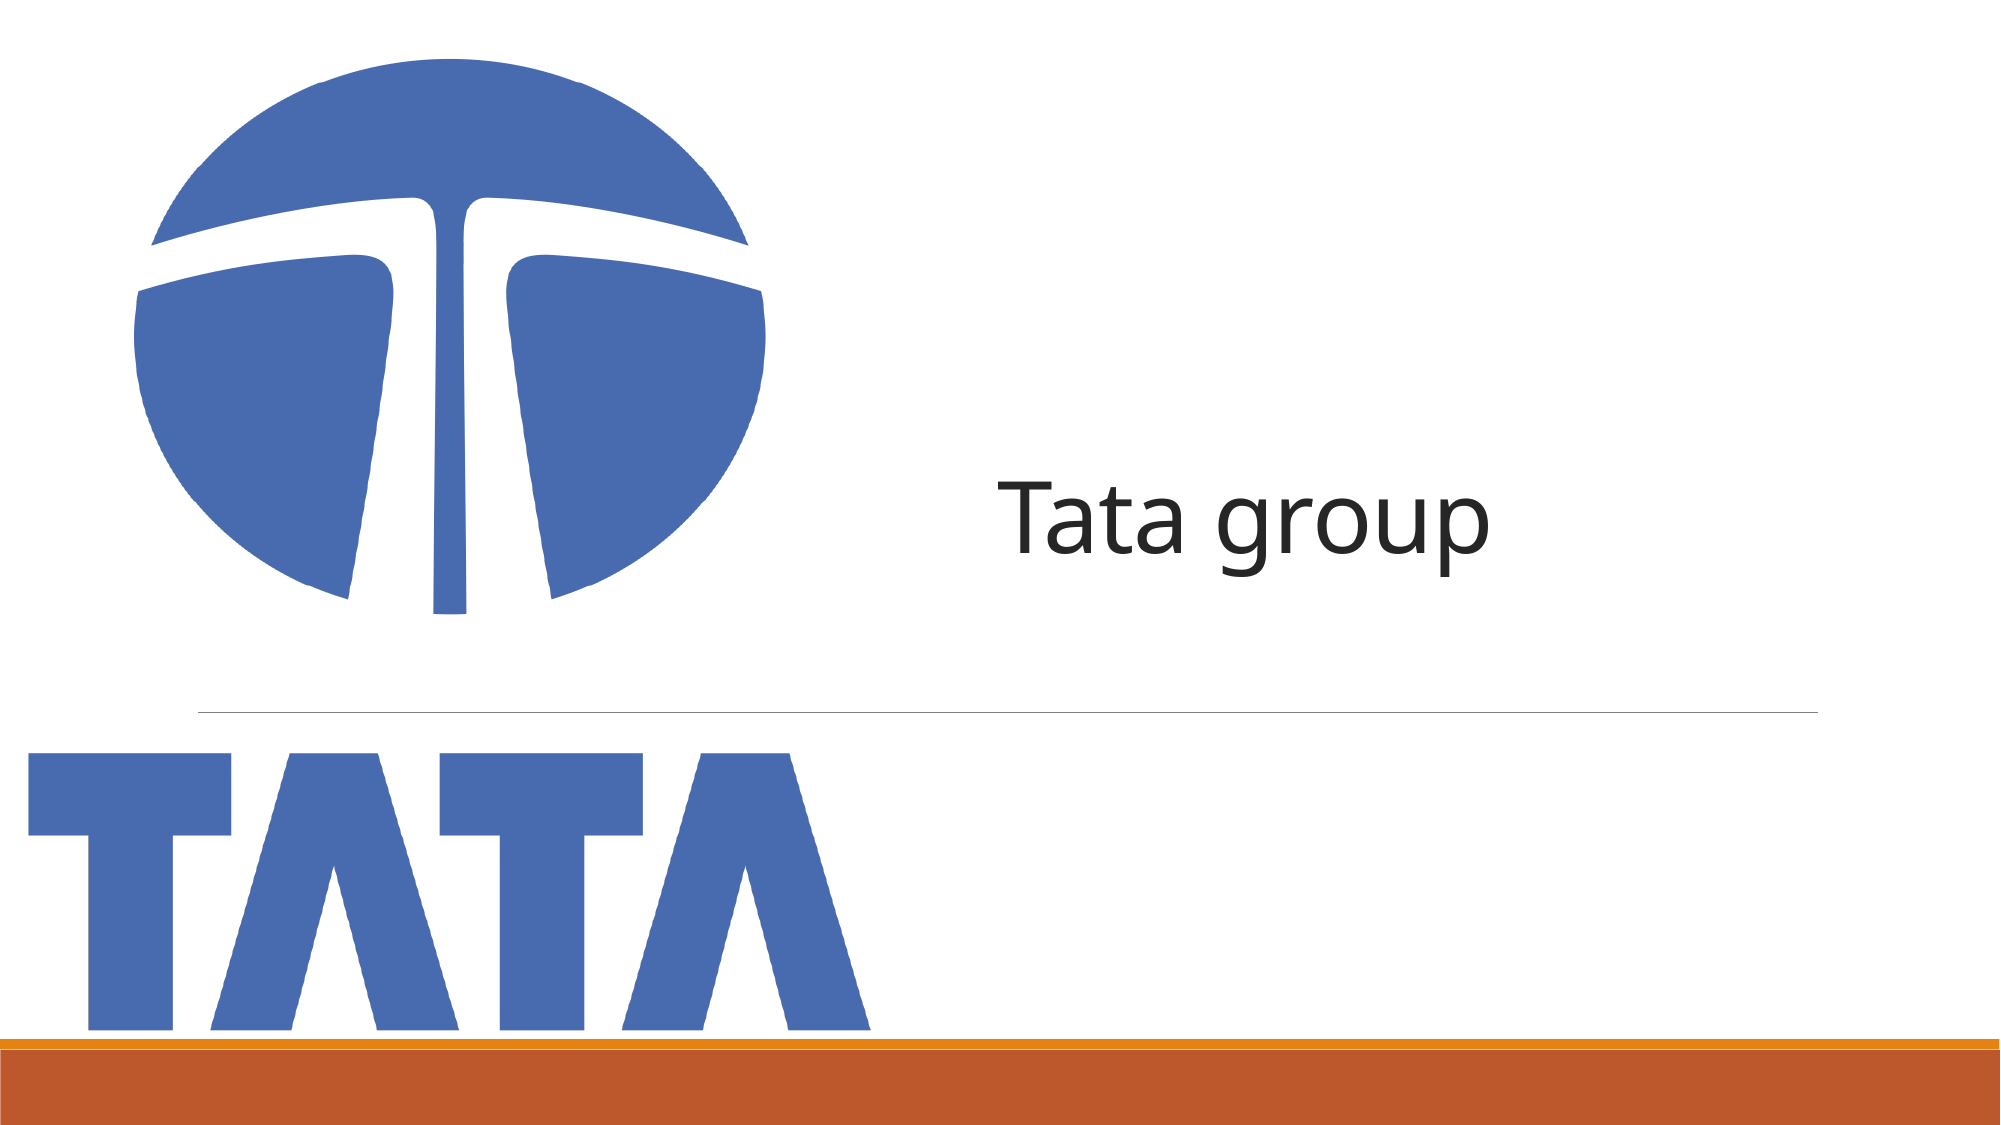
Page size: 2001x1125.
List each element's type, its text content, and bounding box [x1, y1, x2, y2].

title Tata group [982, 94, 1812, 582]
picture [0, 0, 899, 1088]
